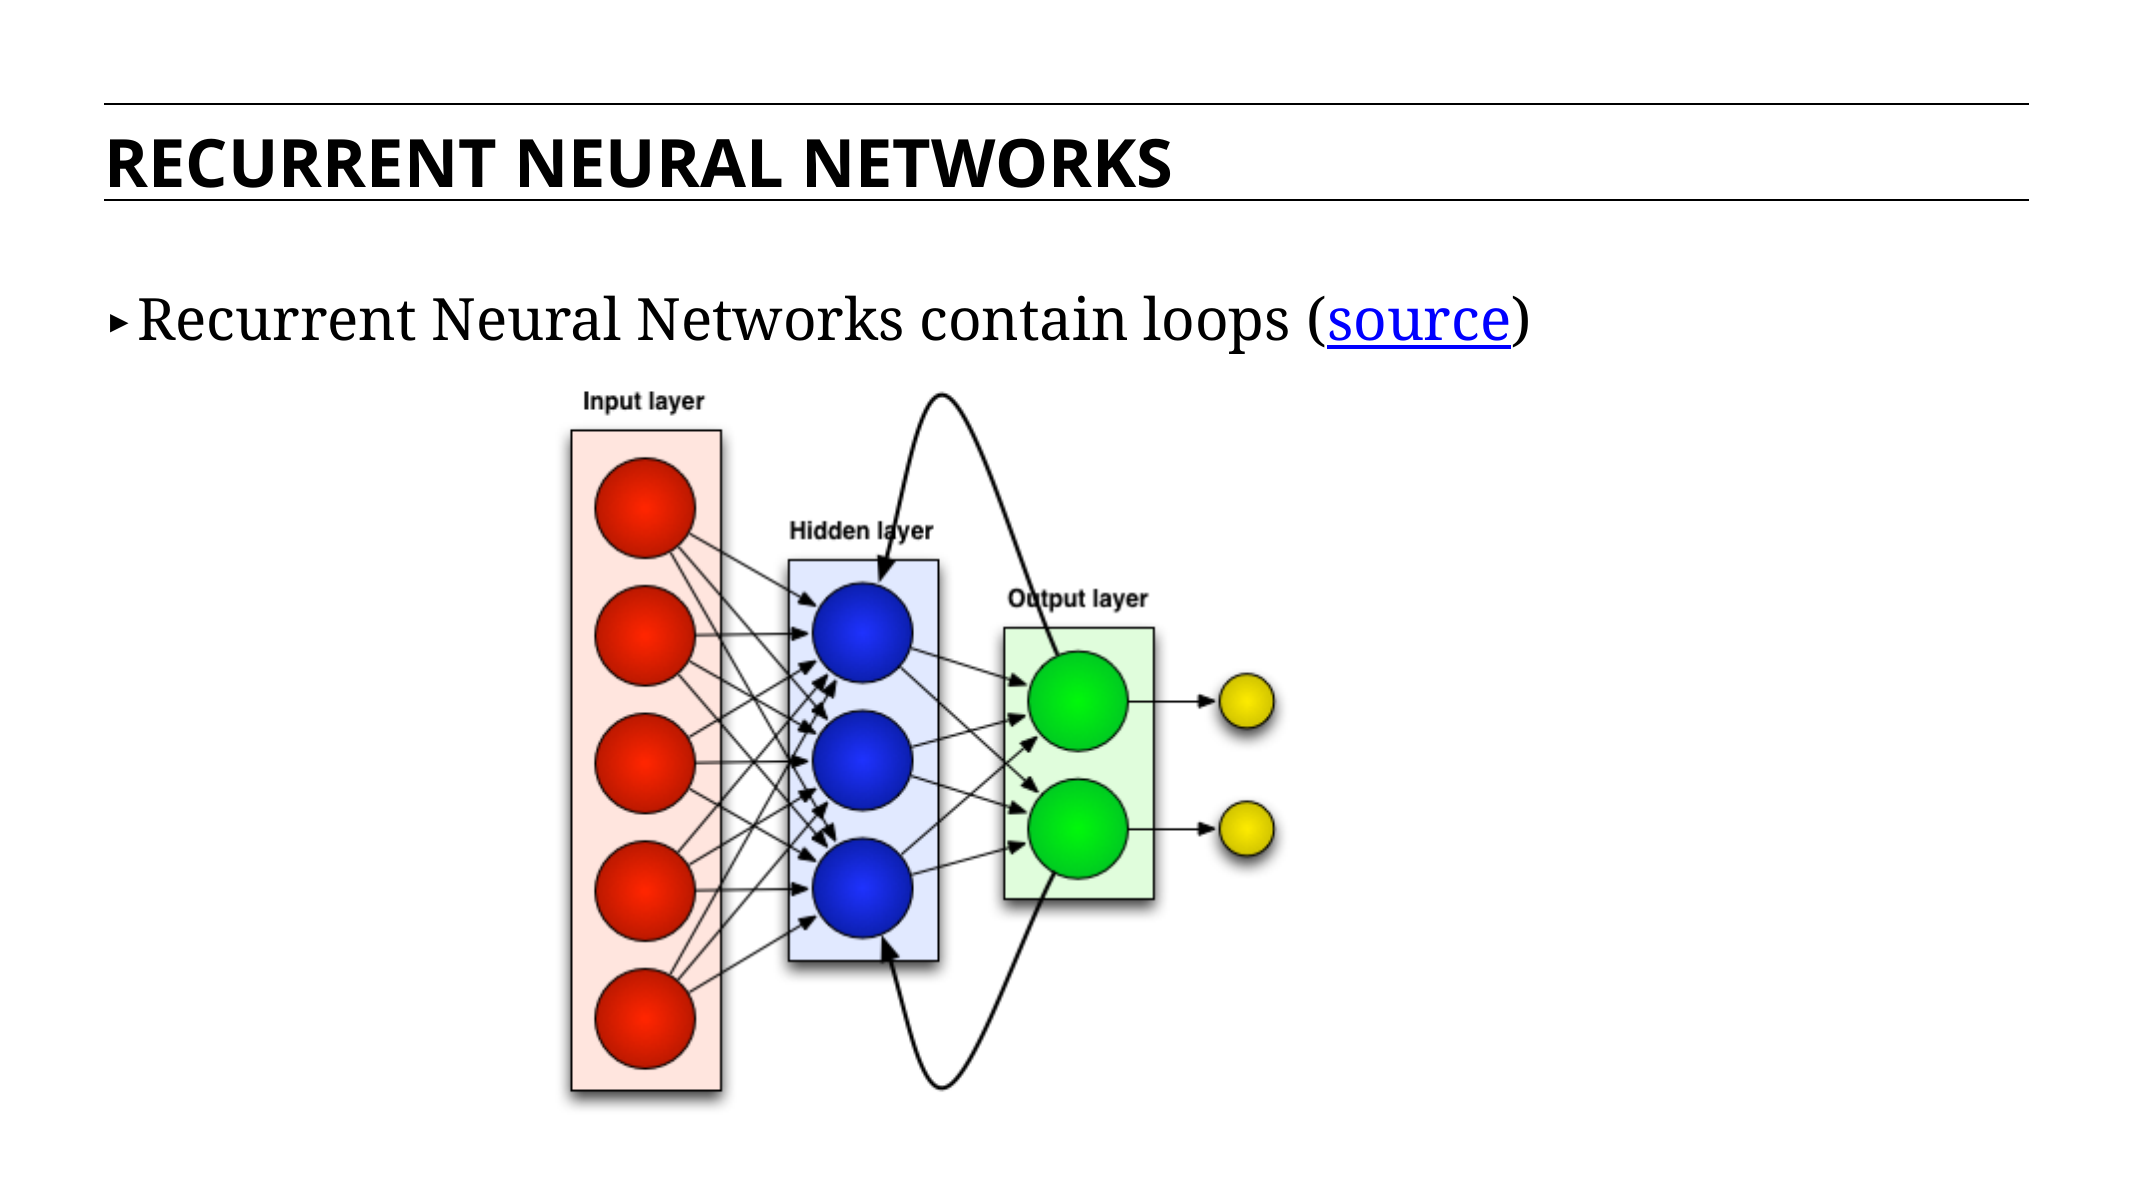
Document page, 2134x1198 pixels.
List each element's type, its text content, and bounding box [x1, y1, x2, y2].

picture [548, 387, 1297, 1120]
list Recurrent Neural Networks contain loops (source) [104, 212, 2030, 837]
text_box RECURRENT NEURAL NETWORKS [104, 120, 2030, 192]
